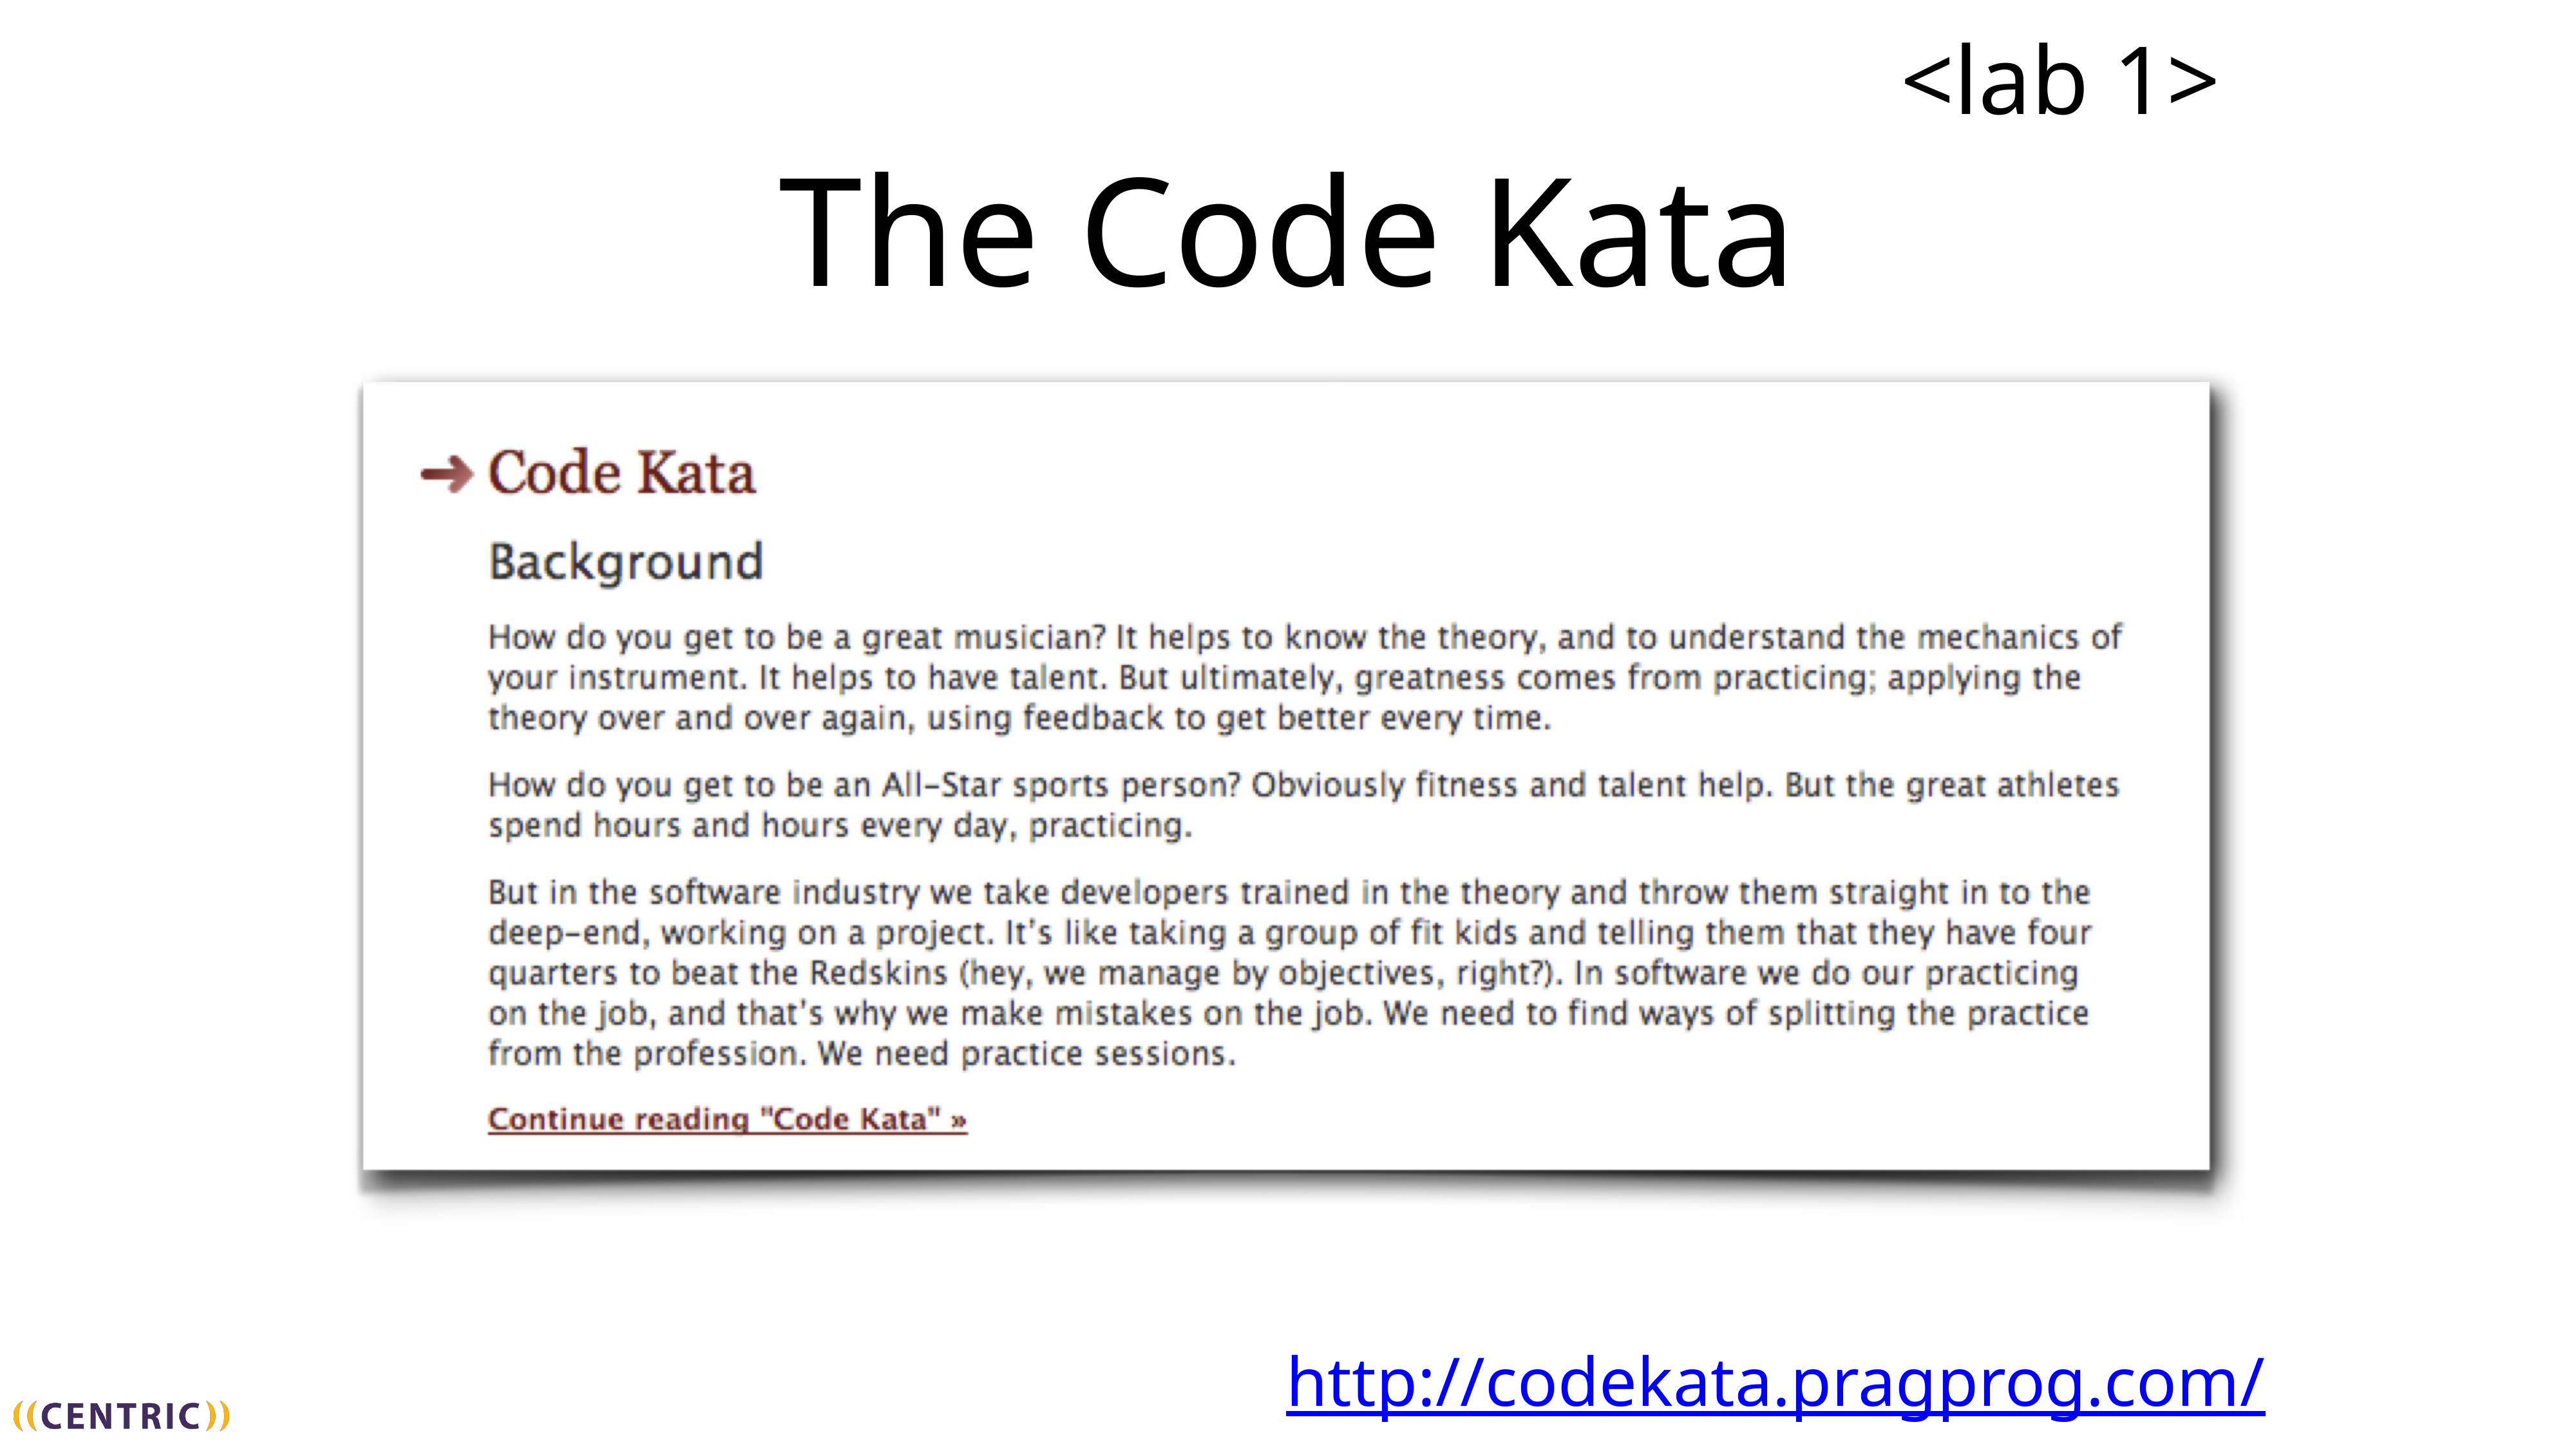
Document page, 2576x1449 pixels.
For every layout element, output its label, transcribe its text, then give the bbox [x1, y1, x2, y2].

text_box http://codekata.pragprog.com/ [1278, 1331, 2273, 1438]
picture [355, 382, 2218, 1201]
picture [12, 1401, 231, 1432]
title The Code Kata [463, 65, 2113, 372]
text_box <lab 1> [1884, 8, 2238, 146]
